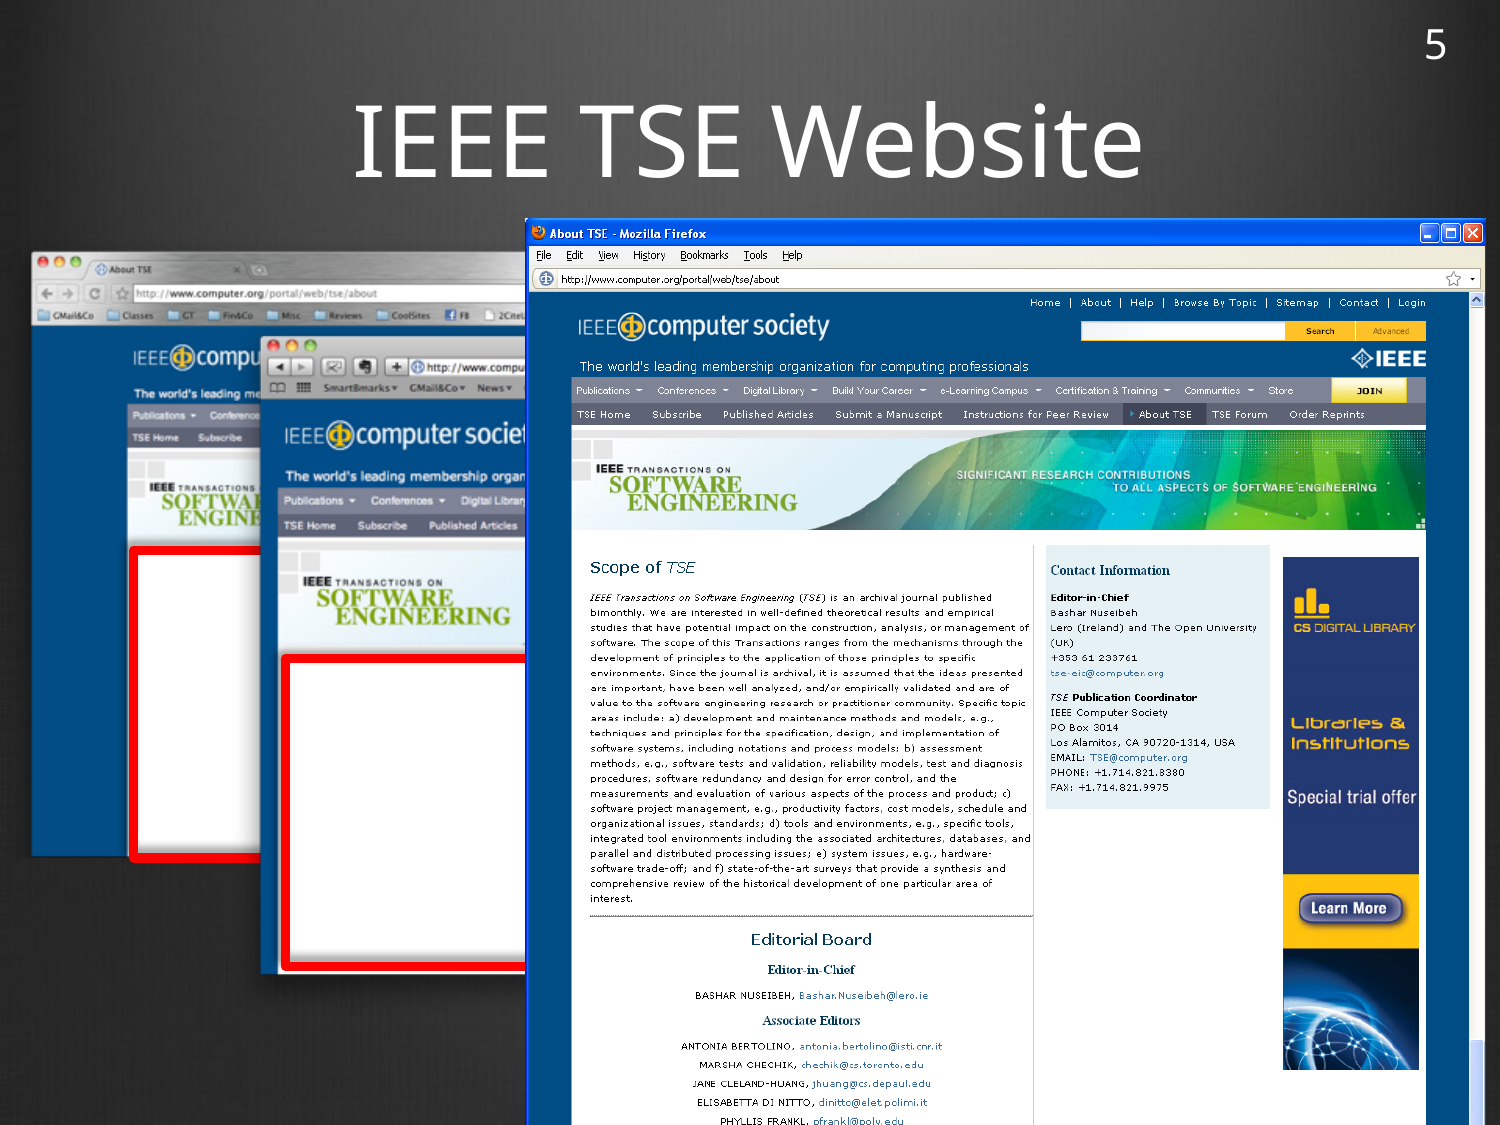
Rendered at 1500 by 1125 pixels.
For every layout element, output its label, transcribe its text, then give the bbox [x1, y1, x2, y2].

picture [0, 218, 1486, 1125]
table_cell 2864 [112, 224, 524, 231]
title IEEE TSE Website [112, 19, 1388, 226]
slide_number 5 [1379, 16, 1493, 77]
